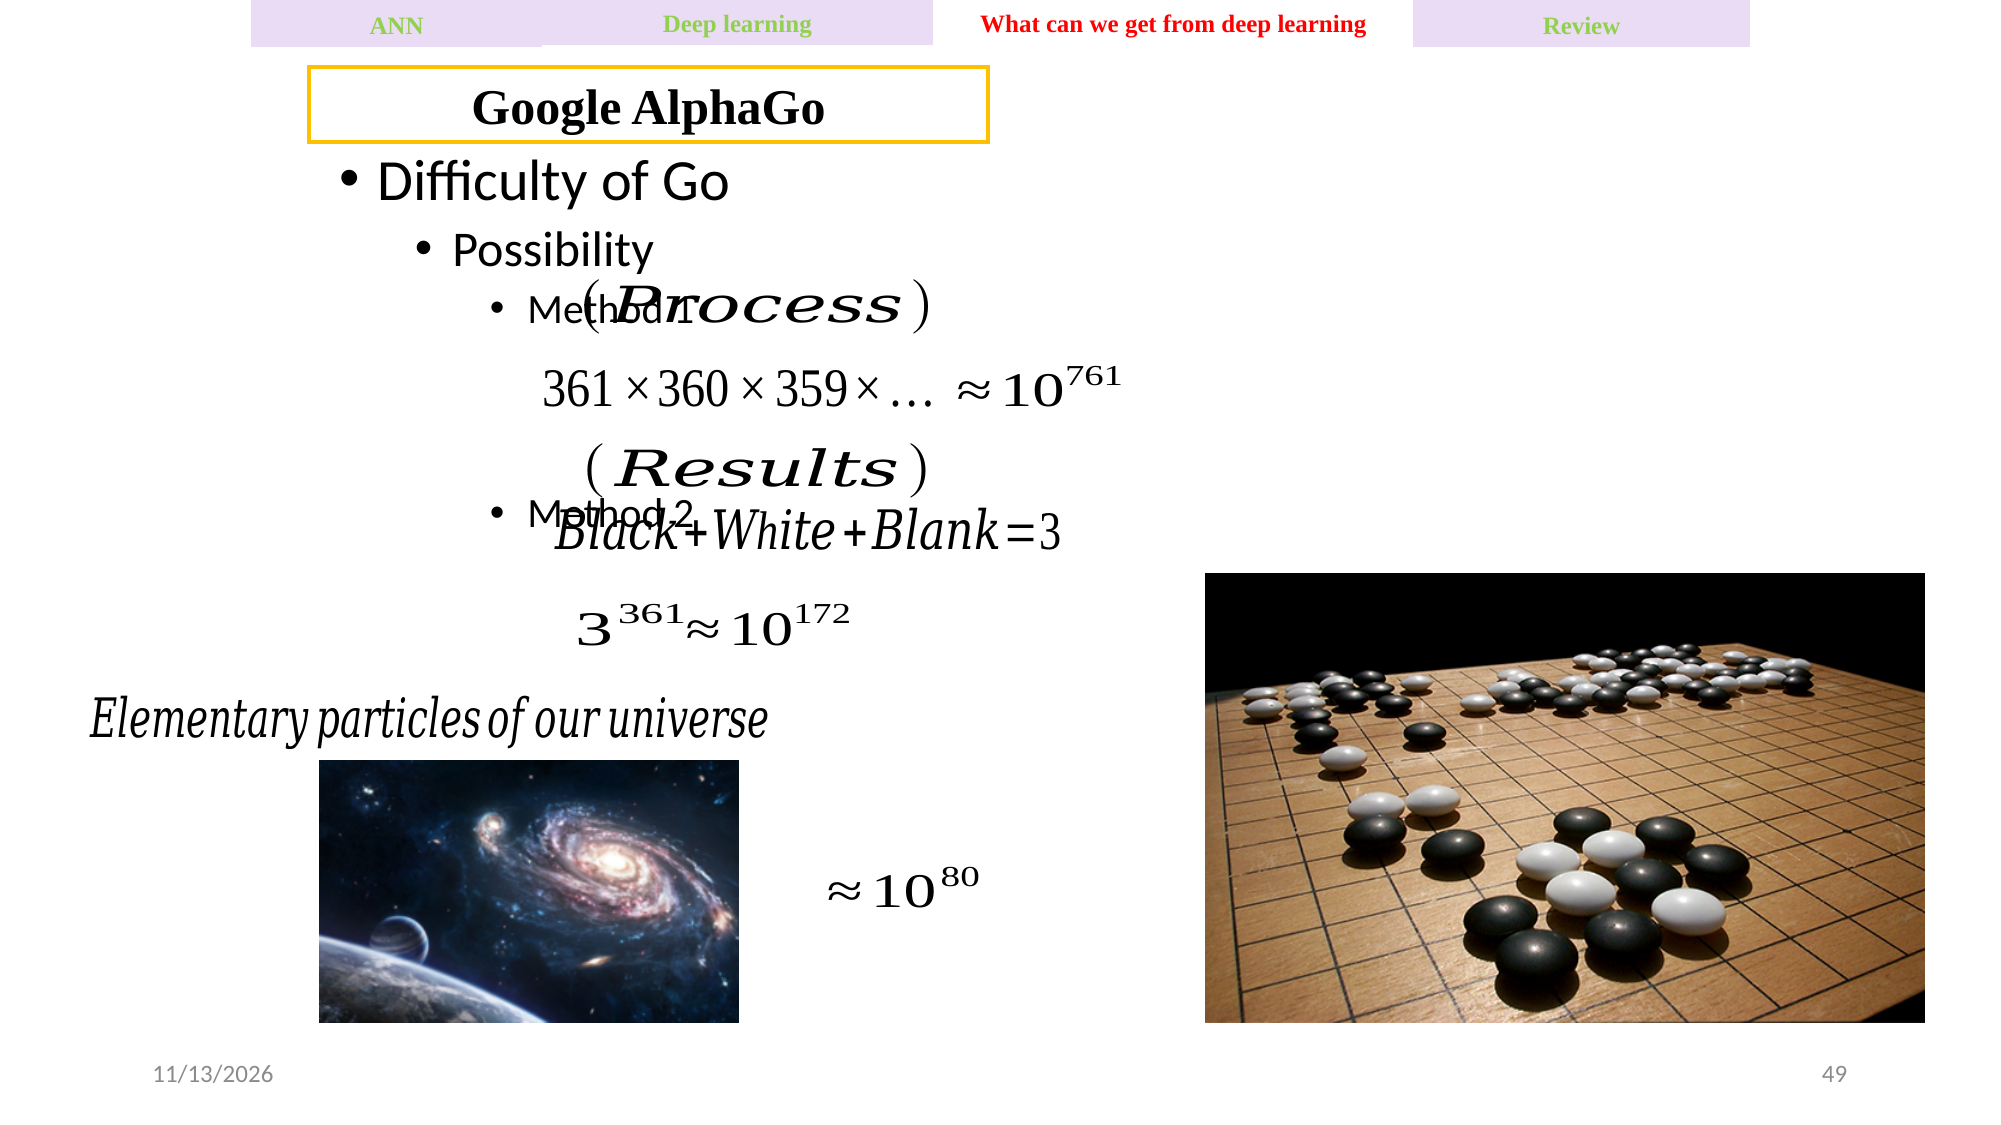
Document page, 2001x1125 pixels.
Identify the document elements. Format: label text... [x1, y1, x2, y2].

text_box ANN [251, 0, 542, 47]
picture [319, 760, 739, 1024]
list Difficulty of Go Possibility Method 1 Method 2 [324, 142, 1675, 1005]
text_box Google AlphaGo [308, 66, 989, 143]
picture [1205, 573, 1925, 1023]
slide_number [137, 1042, 588, 1103]
text_box Deep learning [541, 0, 933, 46]
text_box Review [1413, 0, 1750, 47]
slide_number 49 [1412, 1042, 1863, 1103]
text_box What can we get from deep learning [933, 0, 1413, 46]
